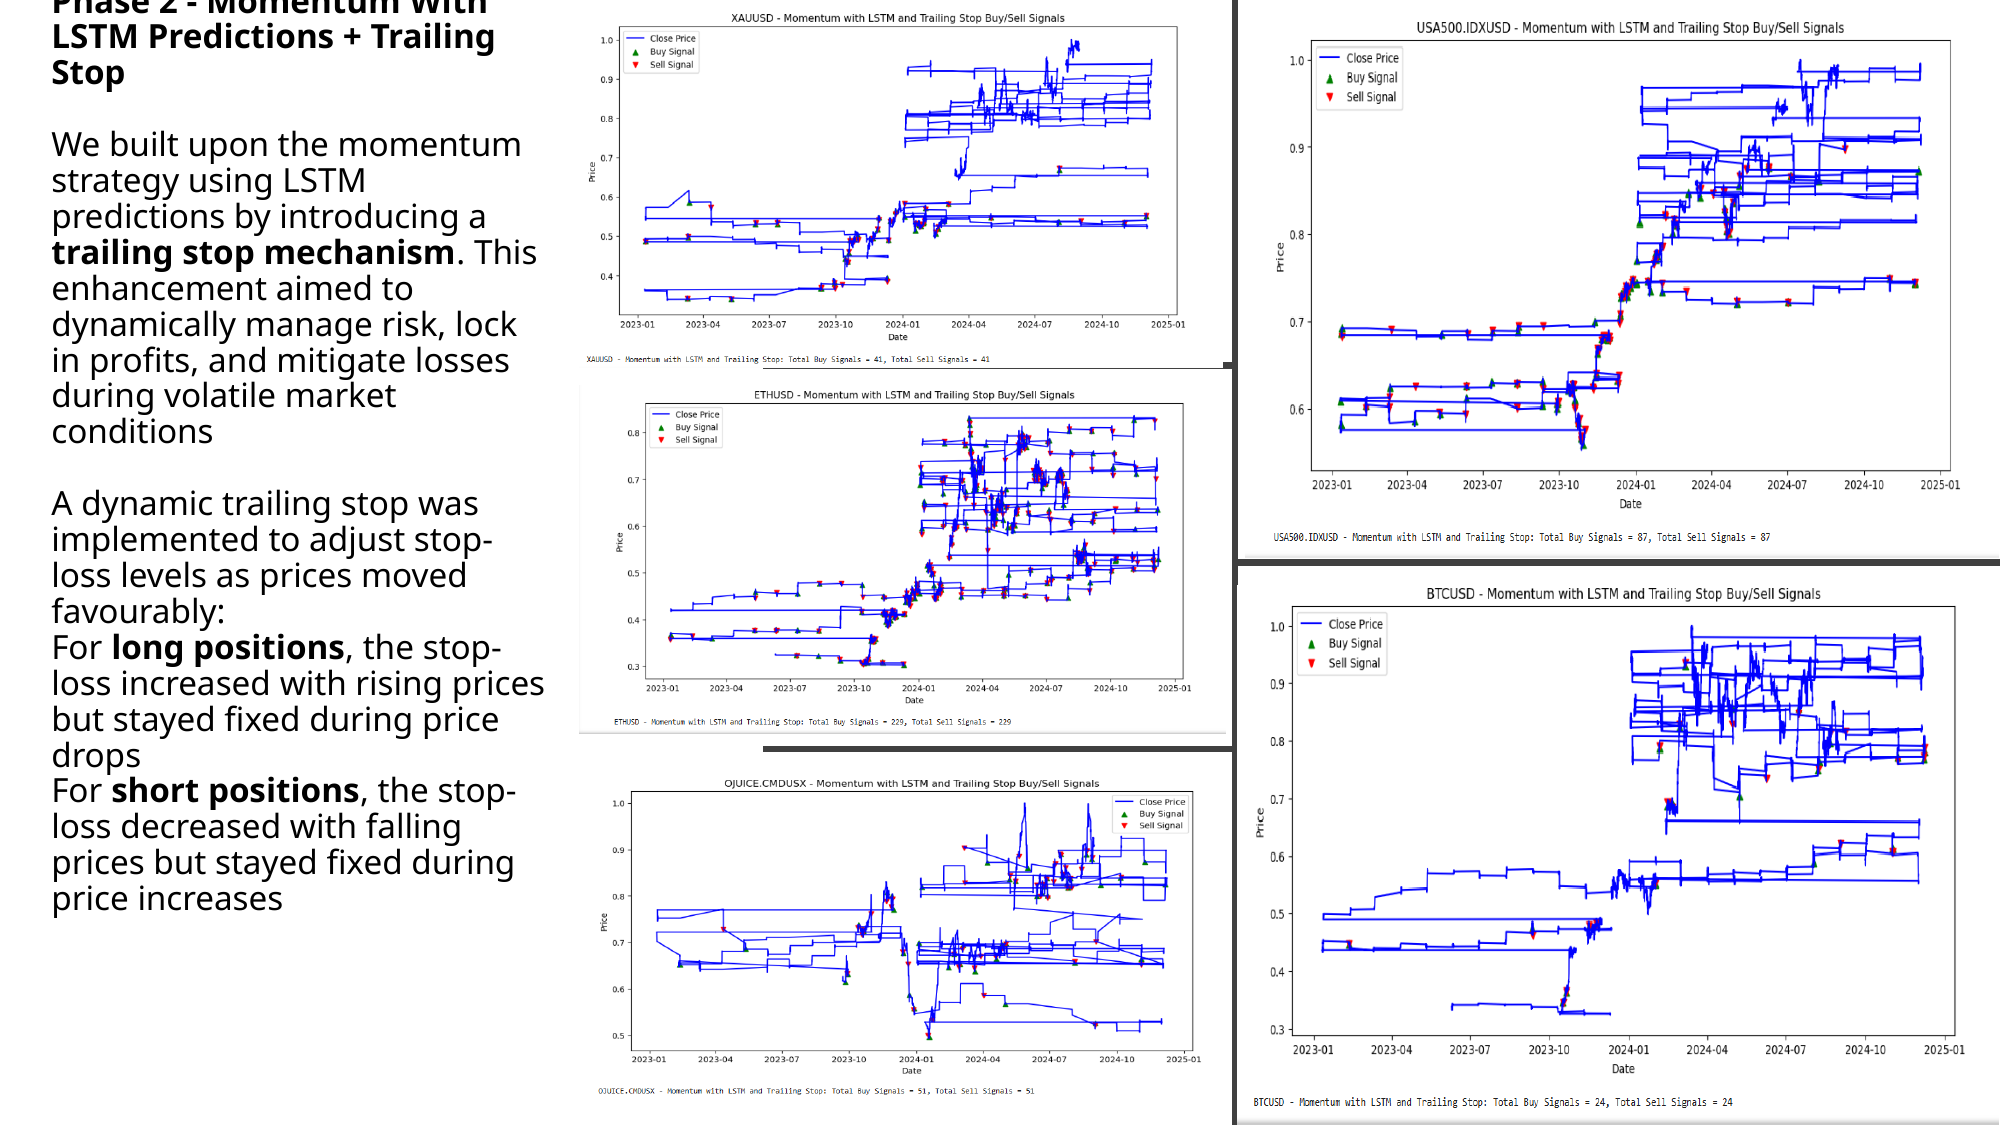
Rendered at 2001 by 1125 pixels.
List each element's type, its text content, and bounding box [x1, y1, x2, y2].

picture [1237, 585, 2000, 1125]
picture [578, 8, 1223, 369]
picture [578, 776, 1226, 1104]
picture [578, 384, 1226, 734]
title Phase 2 - Momentum With LSTM Predictions + Trailing Stop We built upon the momentum strategy using LSTM predictions by introducing a trailing stop mechanism. This enhancement aimed to dynamically manage risk, lock in profits, and mitigate losses during volatile market conditions A dynamic trailing stop was implemented to adjust stop-loss levels as prices moved favourably: For long positions, the stop-loss increased with rising prices but stayed fixed during price drops For short positions, the stop-loss decreased with falling prices but stayed fixed during price increases [36, 825, 562, 1125]
picture [1244, 18, 2000, 558]
